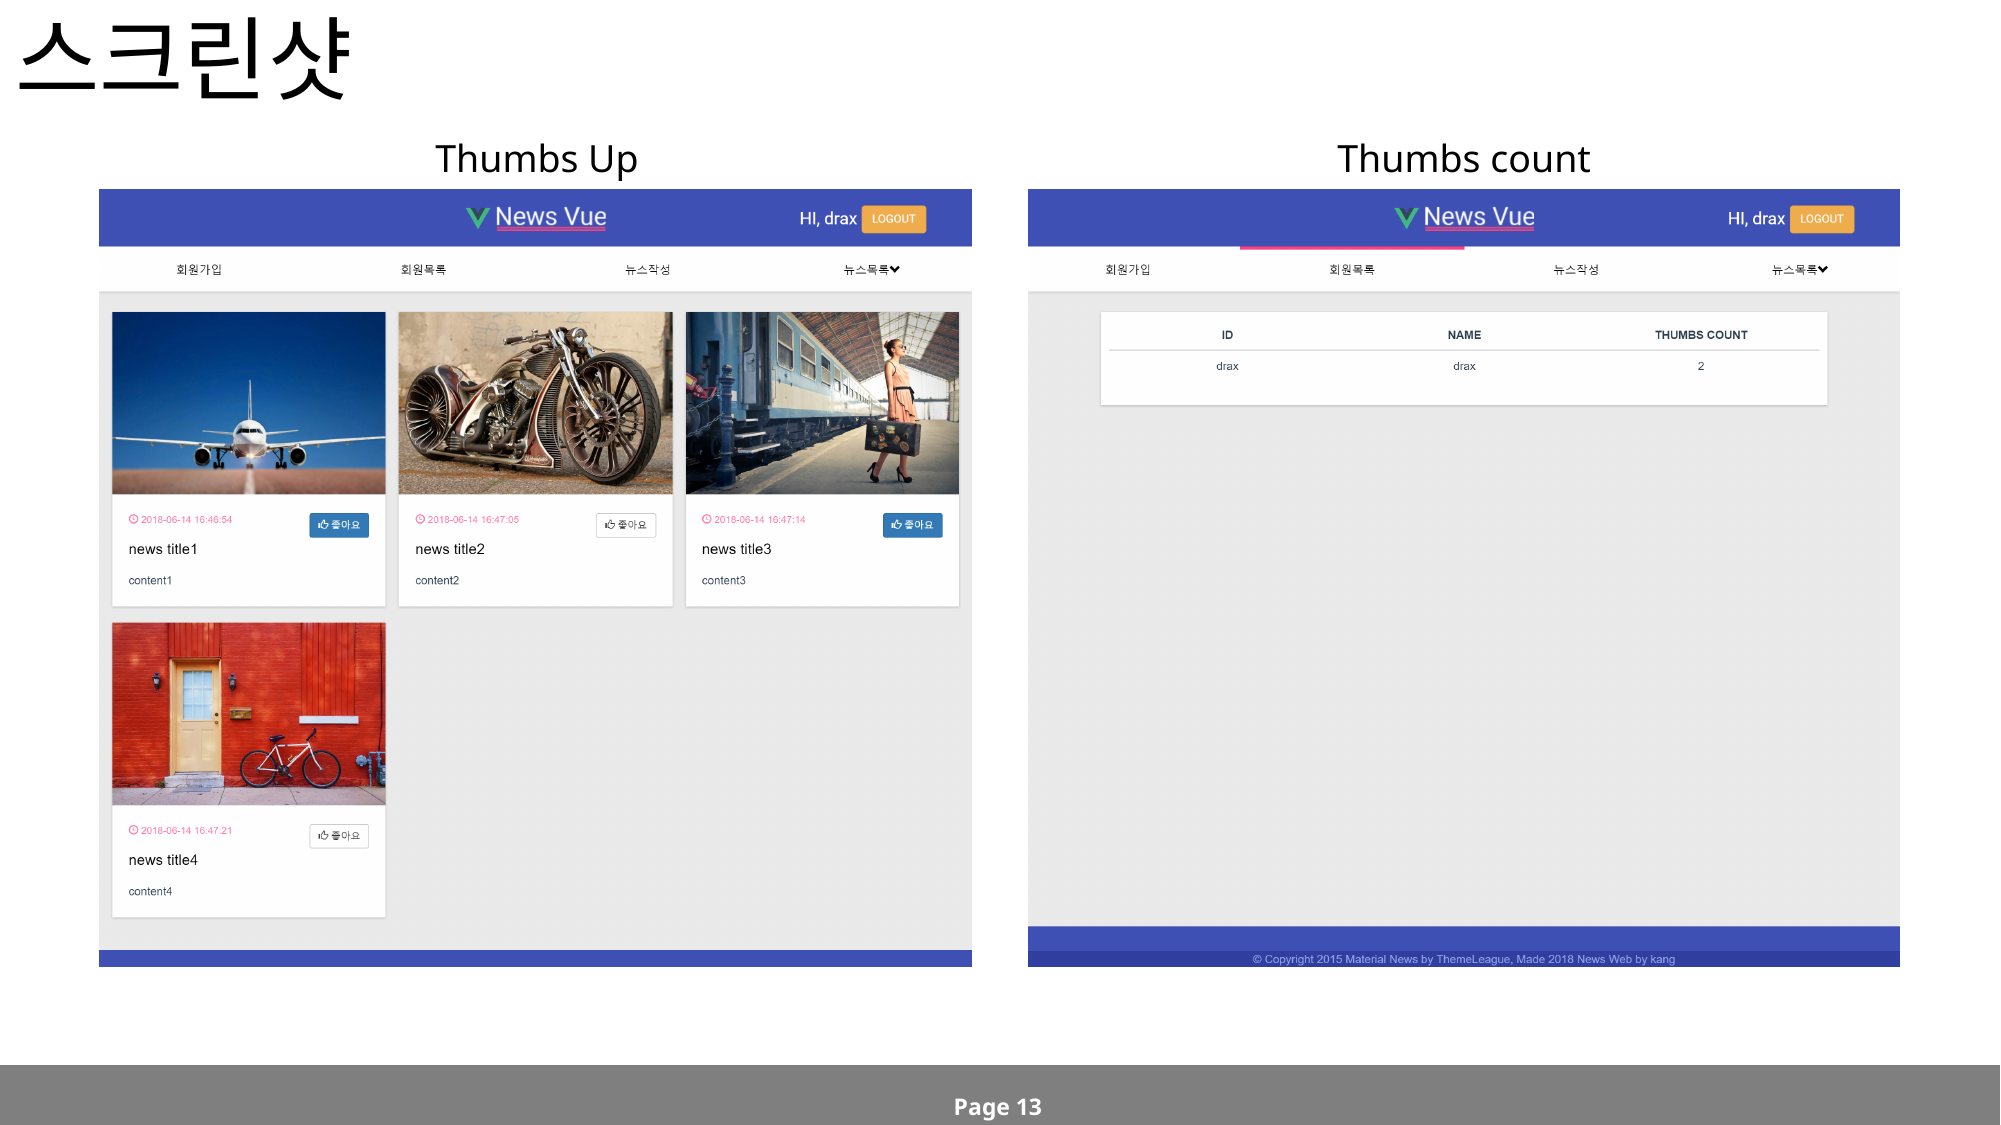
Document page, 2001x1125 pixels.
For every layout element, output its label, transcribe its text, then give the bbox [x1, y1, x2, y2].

picture [1028, 189, 1901, 967]
text_box Thumbs Up [420, 127, 654, 187]
picture [99, 189, 972, 967]
text_box Thumbs count [1322, 127, 1606, 187]
title 스크린샷 [0, 0, 423, 128]
